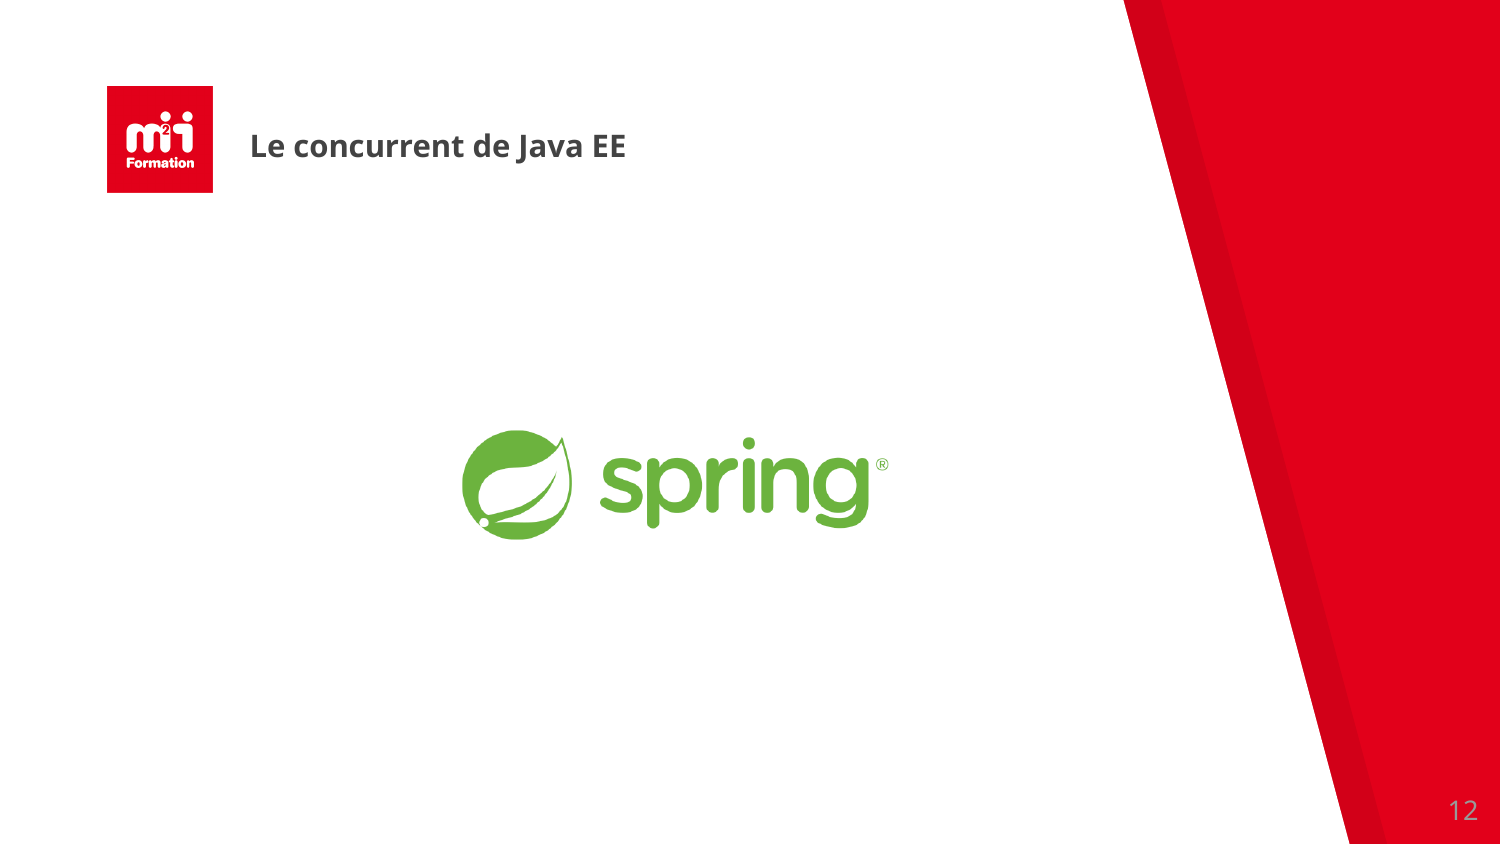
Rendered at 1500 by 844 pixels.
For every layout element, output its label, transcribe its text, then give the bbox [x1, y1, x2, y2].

title Le concurrent de Java EE [234, 111, 1170, 179]
picture [305, 299, 1045, 670]
slide_number ‹#› [1431, 551, 1494, 844]
picture [106, 86, 214, 193]
